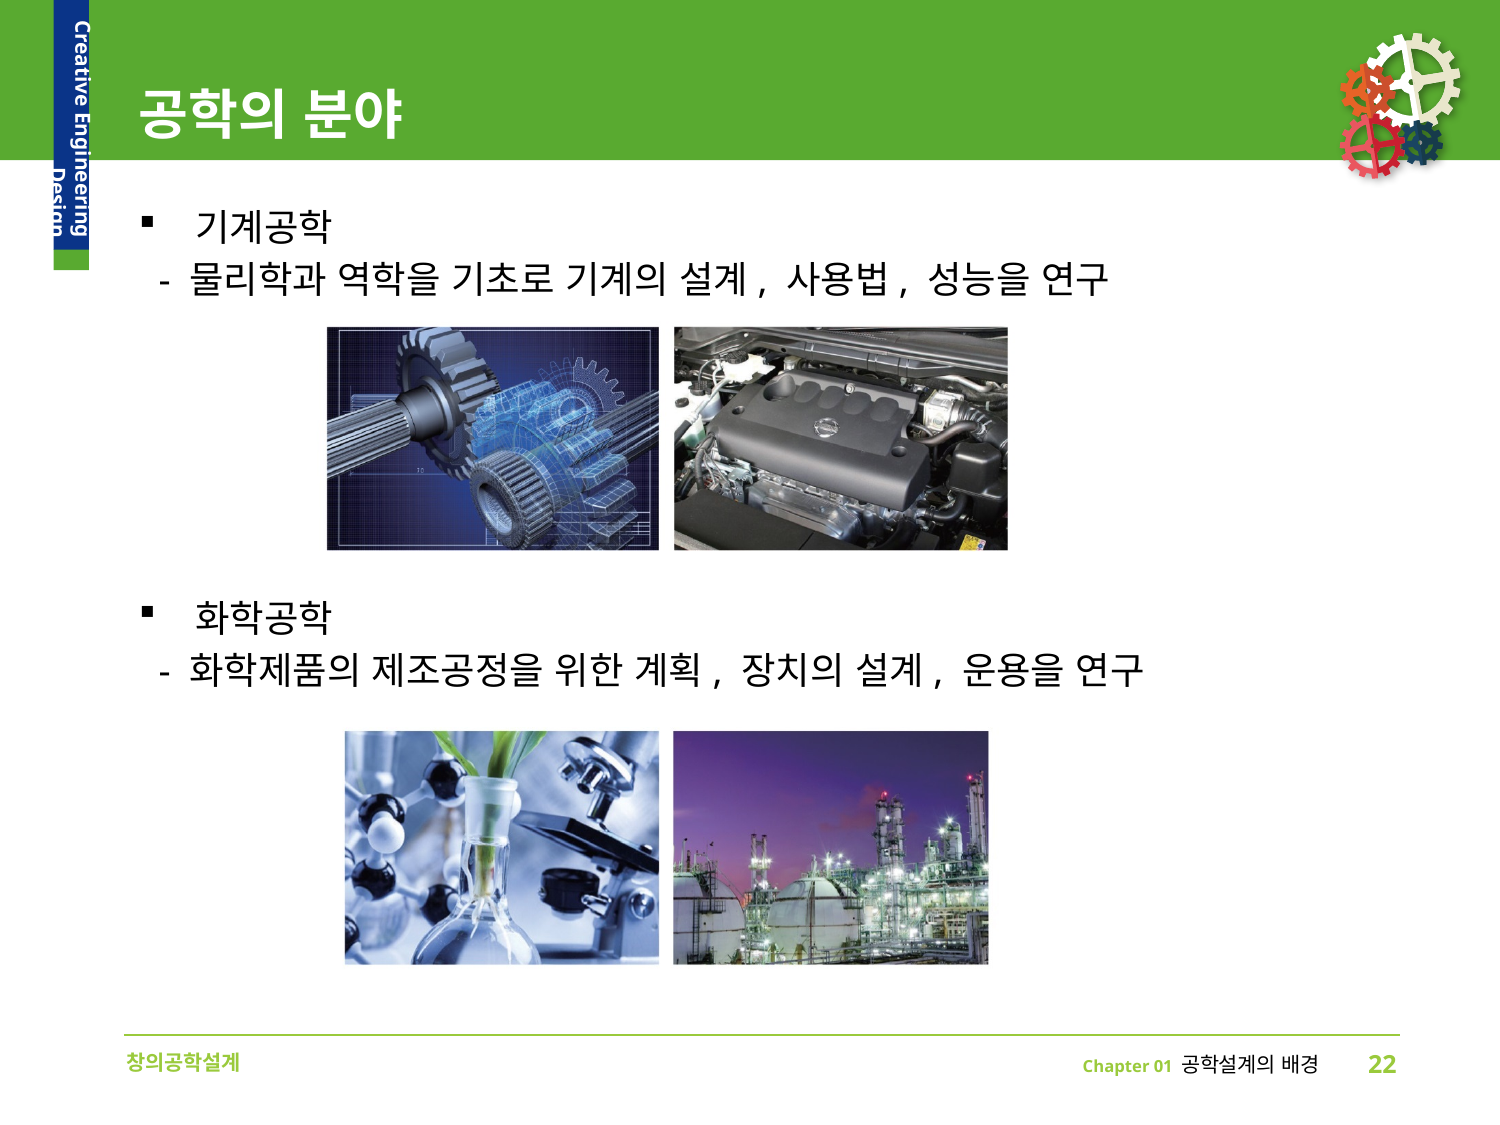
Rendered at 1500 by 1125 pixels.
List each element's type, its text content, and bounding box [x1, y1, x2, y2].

picture [305, 321, 1021, 553]
picture [319, 727, 1021, 971]
list 기계공학 - 물리학과 역학을 기초로 기계의 설계, 사용법, 성능을 연구 화학공학 - 화학제품의 제조공정을 위한 계획, 장치의 설계, 운용을 연구 [123, 196, 1400, 787]
title 공학의 분야 [123, 66, 1400, 159]
